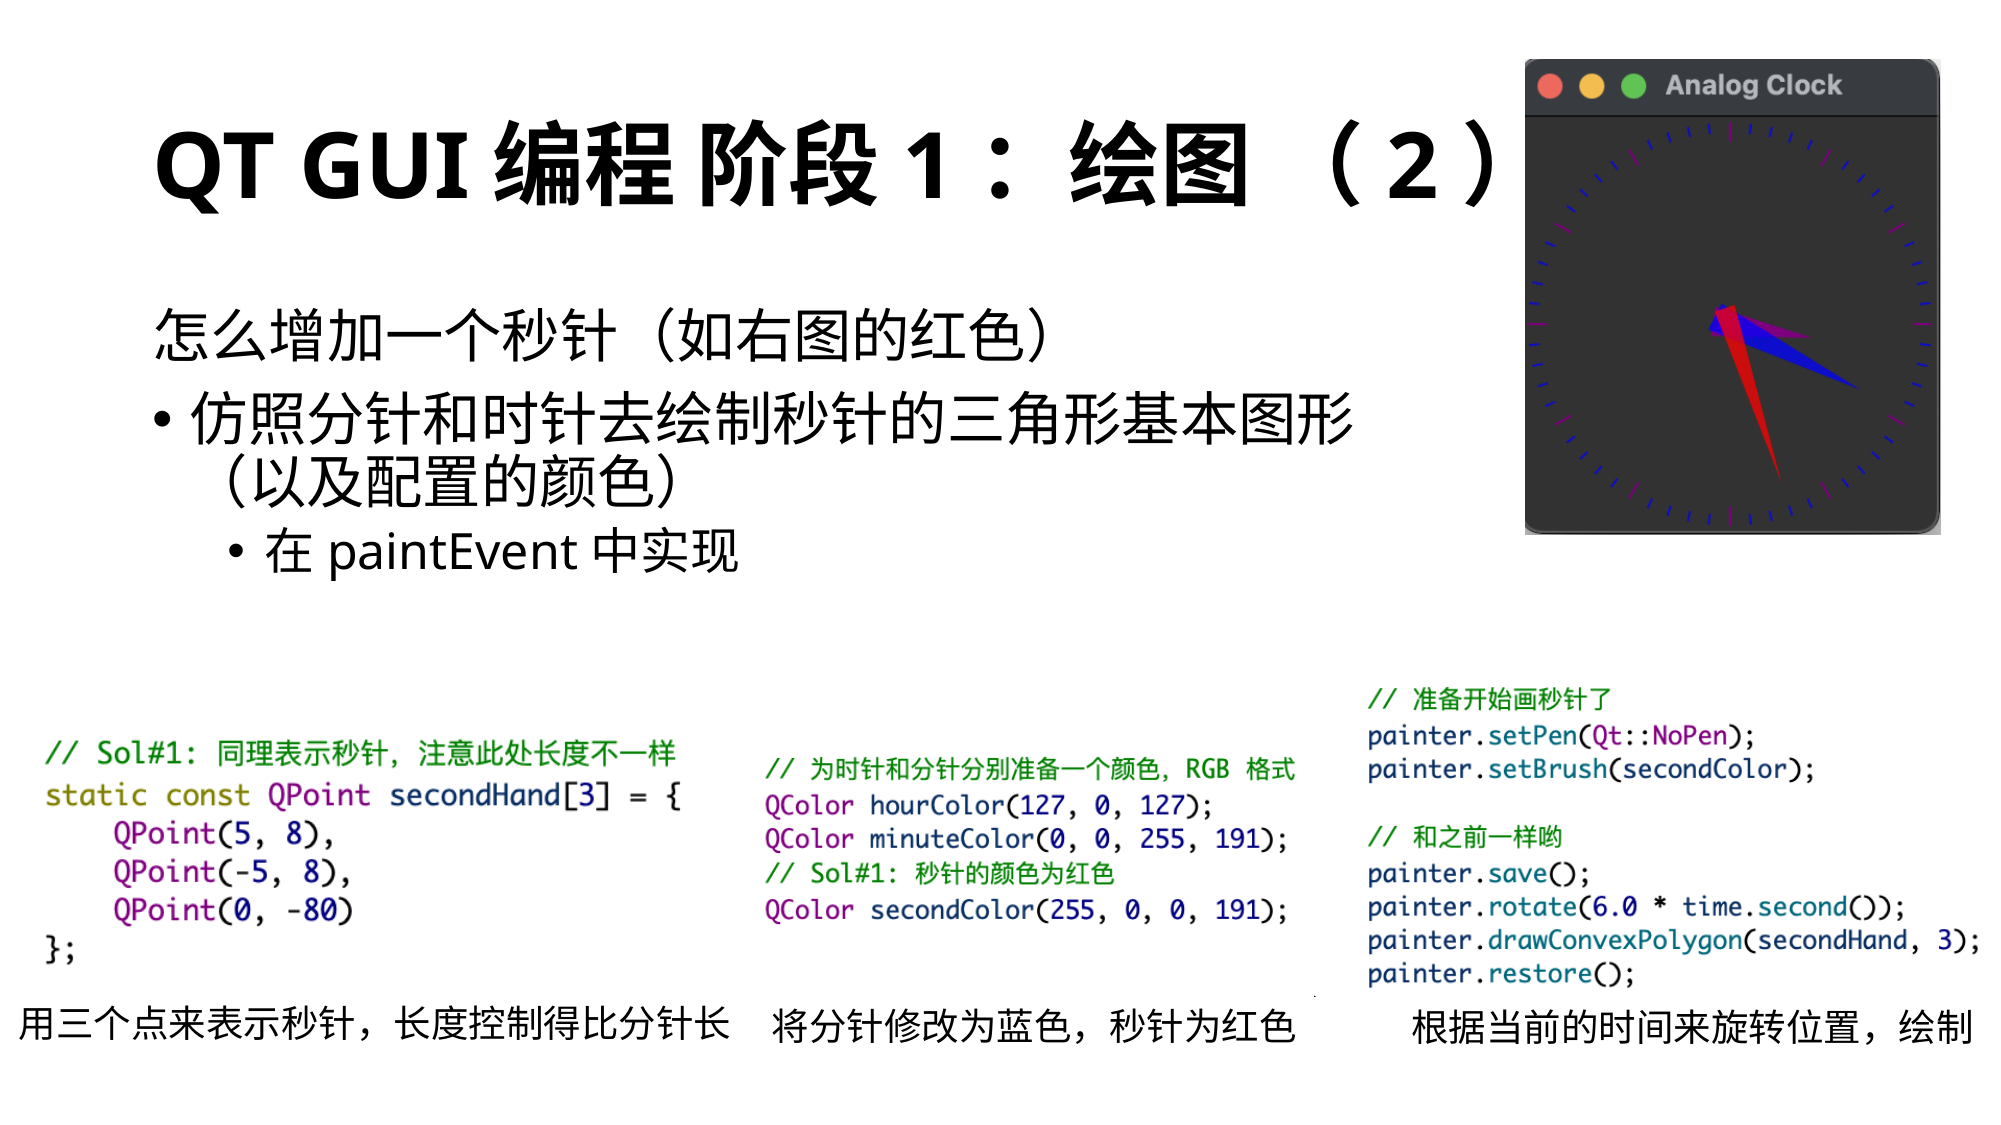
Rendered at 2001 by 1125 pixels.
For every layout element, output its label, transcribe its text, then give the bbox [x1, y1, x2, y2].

text_box 根据当前的时间来旋转位置，绘制 [1396, 997, 1989, 1057]
title QT GUI编程 阶段1：绘图 （2） [137, 59, 1525, 278]
picture [0, 659, 2000, 997]
picture [1525, 59, 1941, 535]
text_box 用三个点来表示秒针，长度控制得比分针长 [3, 992, 746, 1053]
list 怎么增加一个秒针（如右图的红色） 仿照分针和时针去绘制秒针的三角形基本图形（以及配置的颜色） 在paintEvent中实现 [137, 299, 1422, 633]
text_box 将分针修改为蓝色，秒针为红色 [756, 995, 1312, 1055]
